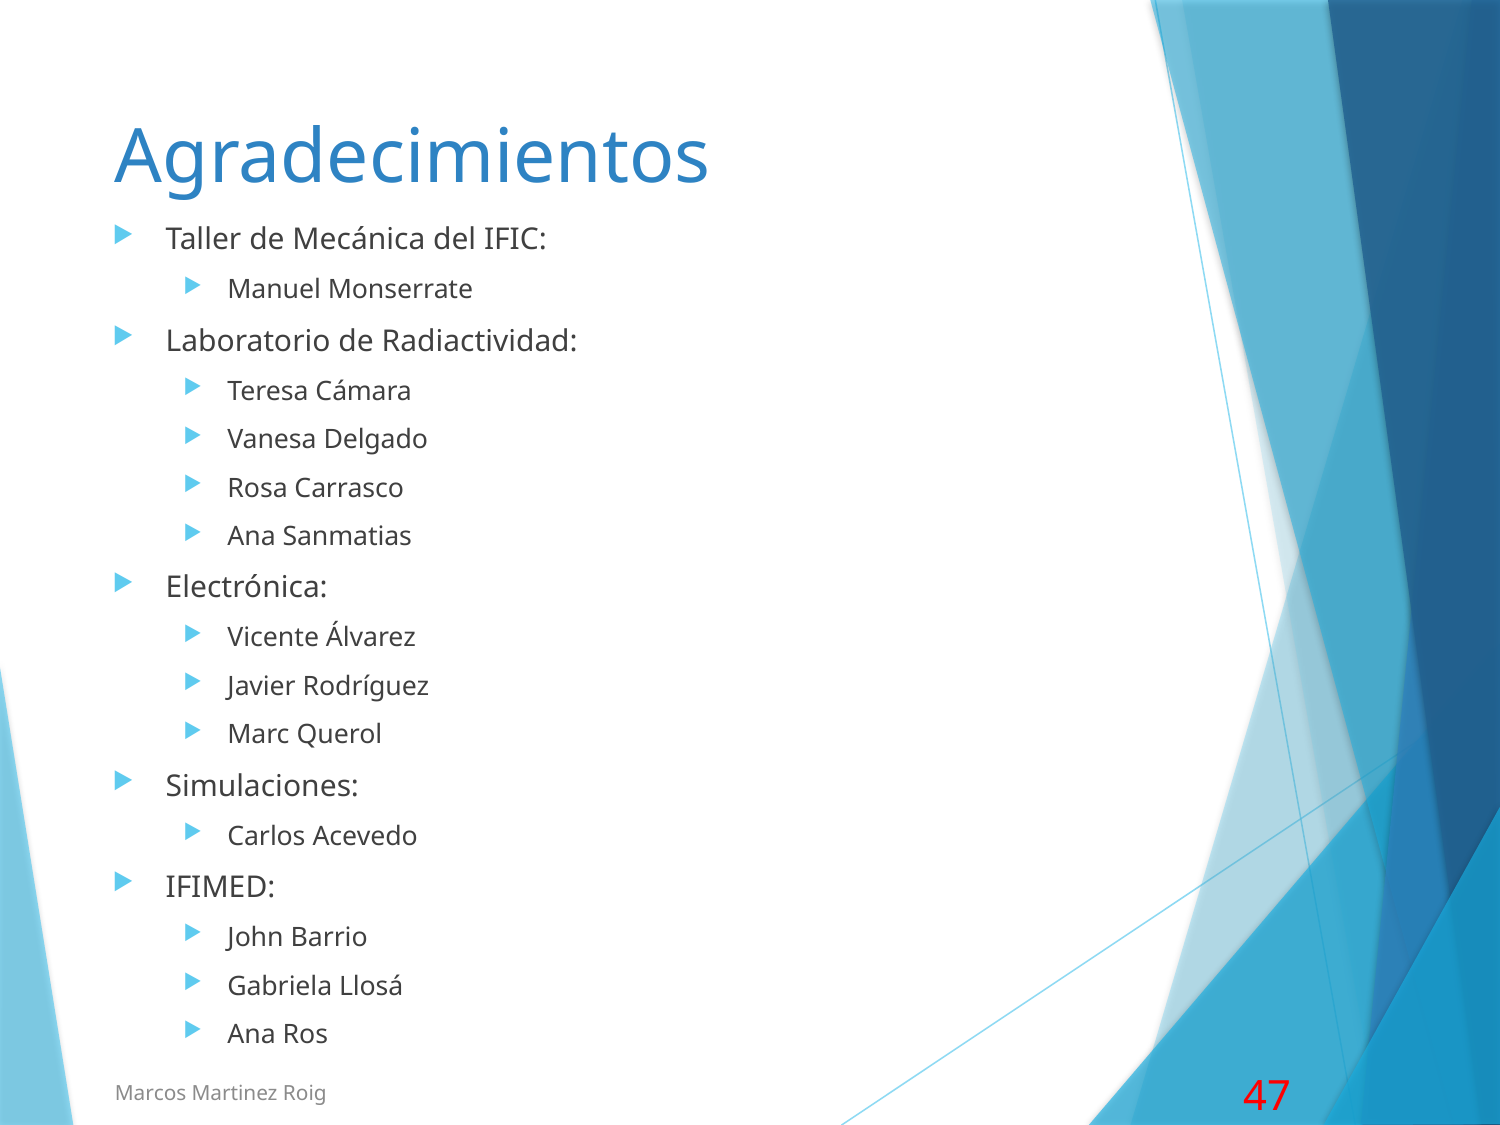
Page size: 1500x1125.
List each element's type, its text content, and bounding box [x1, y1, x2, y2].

list Taller de Mecánica del IFIC: Manuel Monserrate Laboratorio de Radiactividad: Teresa Cámara Vanesa Delgado Rosa Carrasco Ana Sanmatias Electrónica: Vicente Álvarez Javier Rodríguez Marc Querol Simulaciones: Carlos Acevedo IFIMED: John Barrio Gabriela Llosá Ana Ros [97, 212, 1140, 1062]
footer Marcos Martinez Roig [99, 1061, 859, 1122]
slide_number 47 [1222, 1063, 1307, 1124]
title Agradecimientos [99, 99, 1142, 317]
